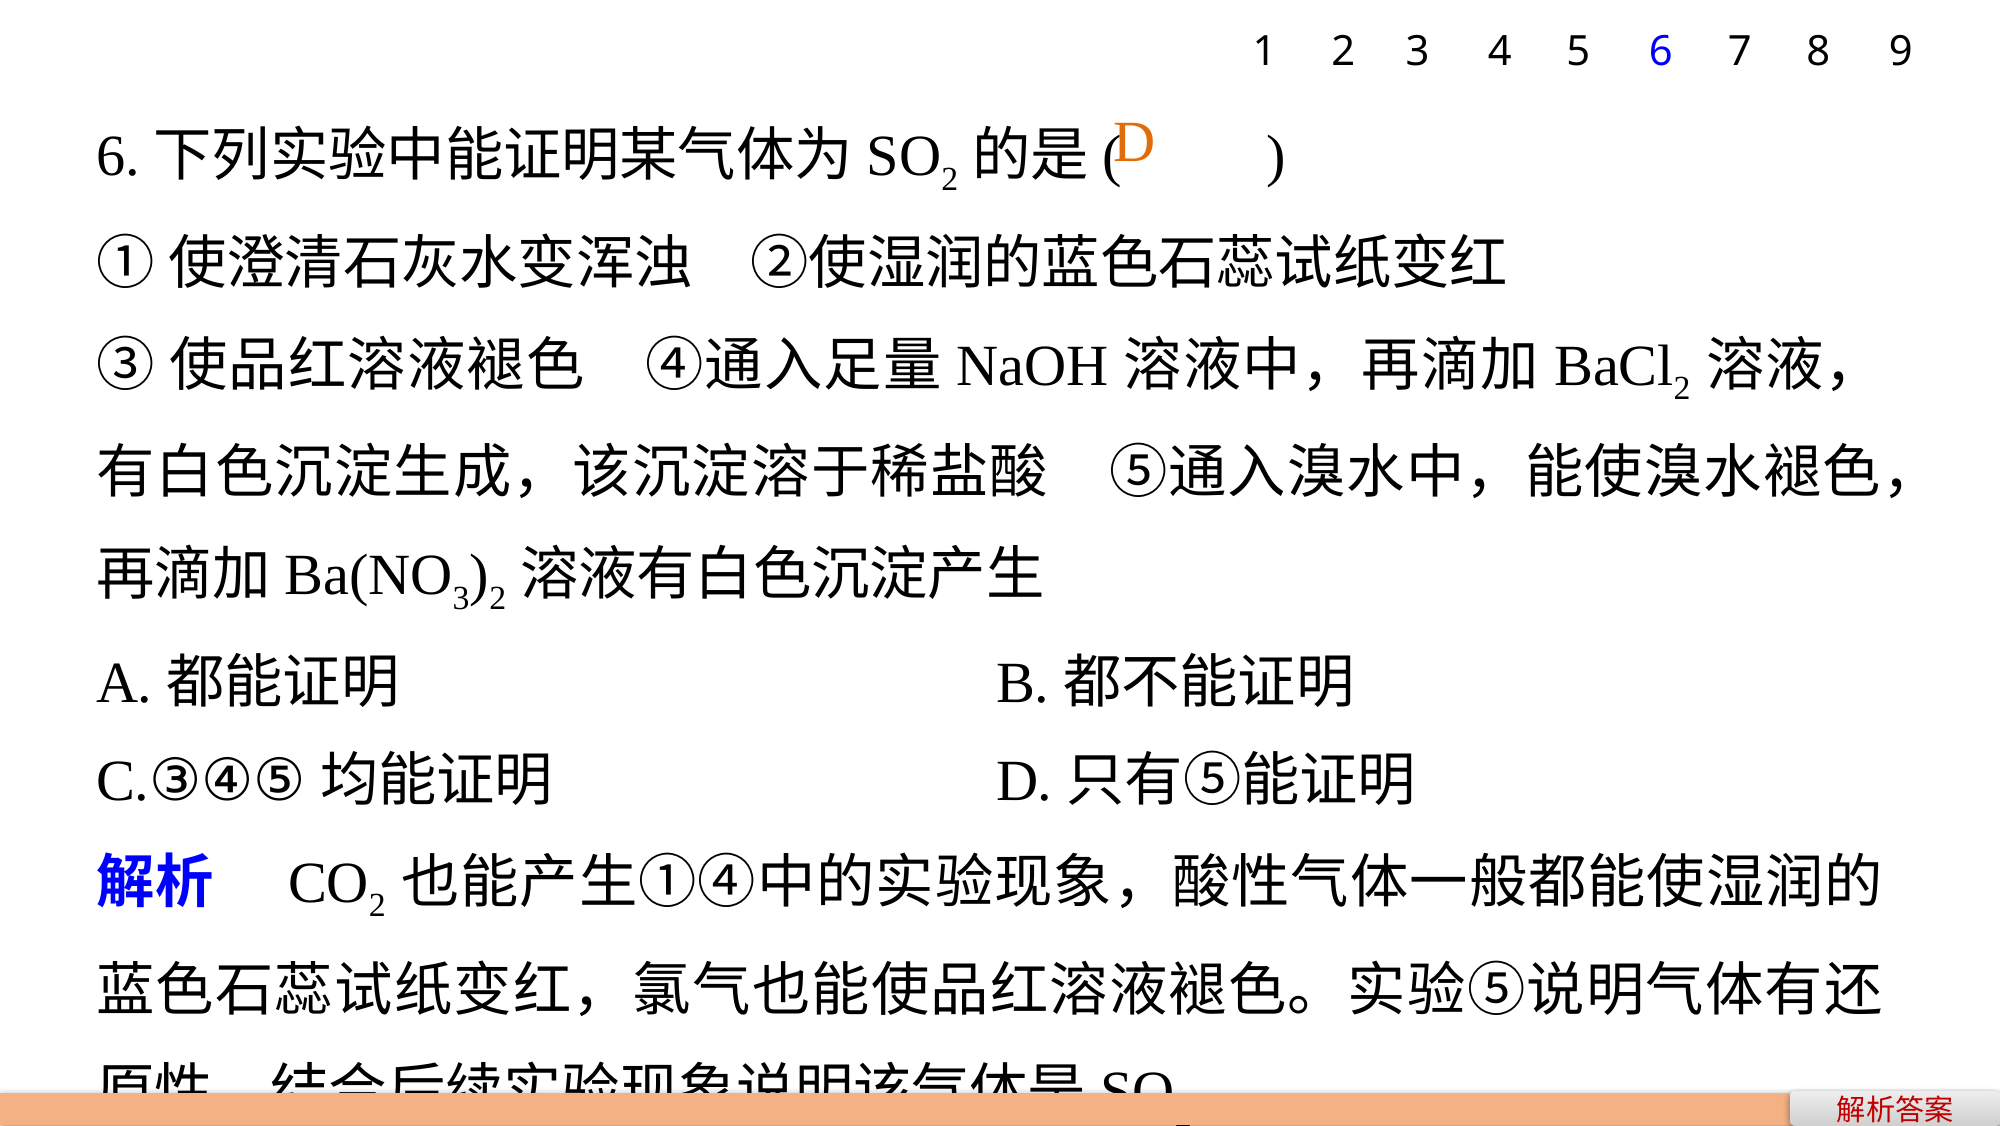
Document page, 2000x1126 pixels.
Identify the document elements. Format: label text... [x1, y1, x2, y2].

text_box [0, 1092, 1787, 1126]
text_box 4 [1466, 1, 1532, 97]
text_box 9 [1867, 1, 1933, 96]
text_box 6.下列实验中能证明某气体为SO2的是( ) ①使澄清石灰水变浑浊 ②使湿润的蓝色石蕊试纸变红 ③使品红溶液褪色 ④通入足量NaOH溶液中，再滴加BaCl2溶液，有白色沉淀生成，该沉淀溶于稀盐酸 ⑤通入溴水中，能使溴水褪色，再滴加Ba(NO3)2溶液有白色沉淀产生 A.都能证明 B.都不能证明 C.③④⑤均能证明 D.只有⑤能证明 解析 CO2也能产生①④中的实验现象，酸性气体一般都能使湿润的蓝色石蕊试纸变红，氯气也能使品红溶液褪色。实验⑤说明气体有还原性，结合后续实验现象说明该气体是SO2。 [81, 78, 1898, 1091]
text_box 3 [1392, 1, 1450, 97]
text_box 8 [1785, 1, 1851, 96]
text_box 6 [1627, 1, 1693, 97]
text_box 1 [1231, 1, 1297, 97]
text_box 7 [1706, 1, 1772, 96]
text_box 2 [1313, 1, 1376, 97]
text_box 5 [1545, 1, 1611, 97]
text_box D [1098, 95, 1171, 181]
text_box 解析答案 [1788, 1089, 2000, 1126]
